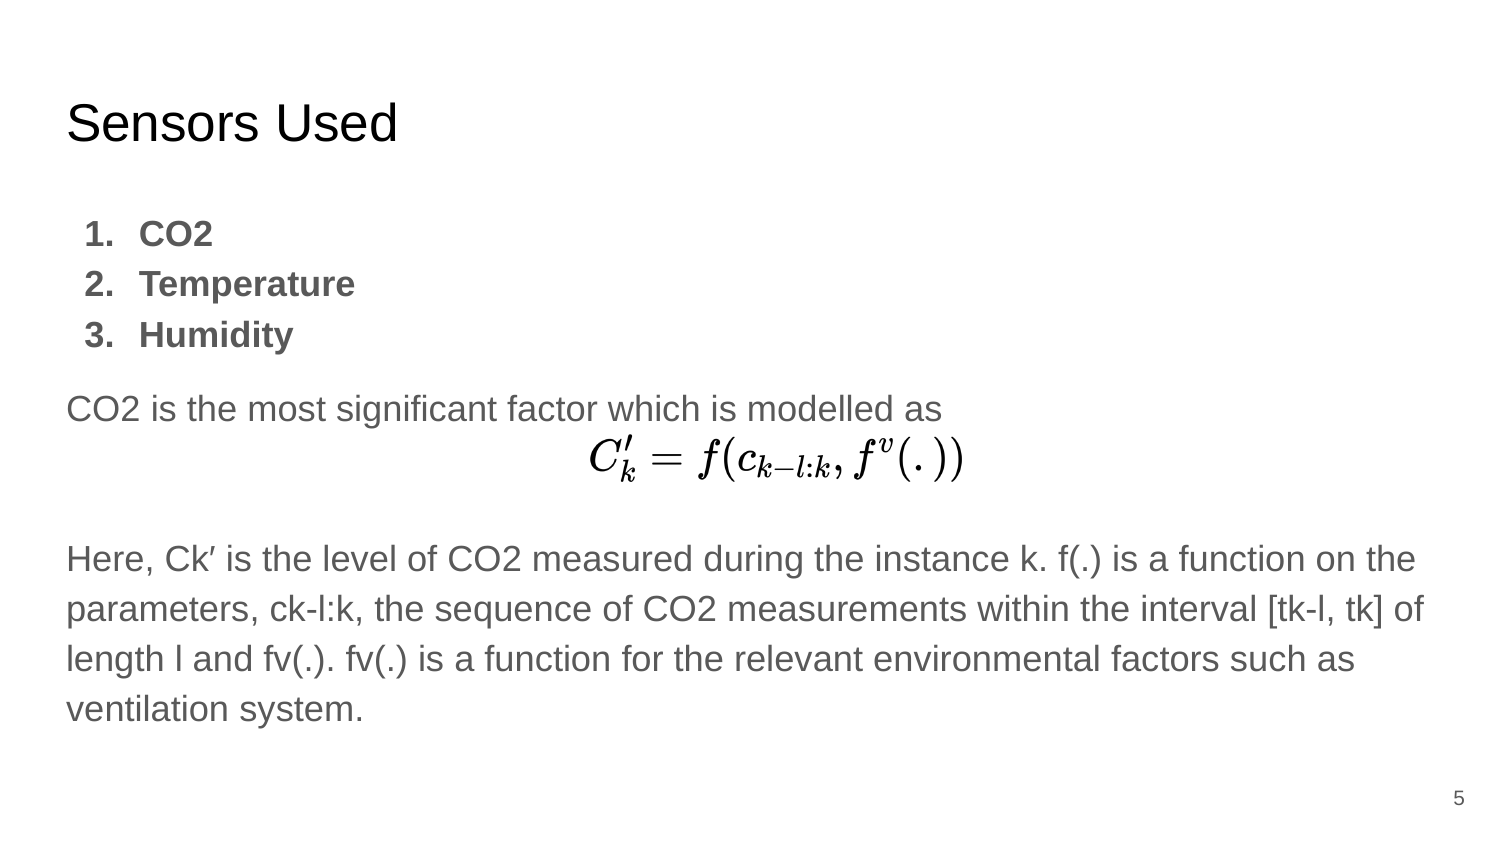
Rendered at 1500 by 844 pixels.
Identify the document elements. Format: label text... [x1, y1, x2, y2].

list CO2 Temperature Humidity CO2 is the most significant factor which is modelled as Here, Ck′ is the level of CO2 measured during the instance k. f(.) is a function on the parameters, ck-l:k, the sequence of CO2 measurements within the interval [tk-l, tk] of length l and fv(.). fv(.) is a function for the relevant environmental factors such as ventilation system. [51, 189, 1449, 750]
picture [587, 430, 966, 483]
title Sensors Used [51, 72, 1449, 167]
slide_number ‹#› [1389, 764, 1480, 830]
